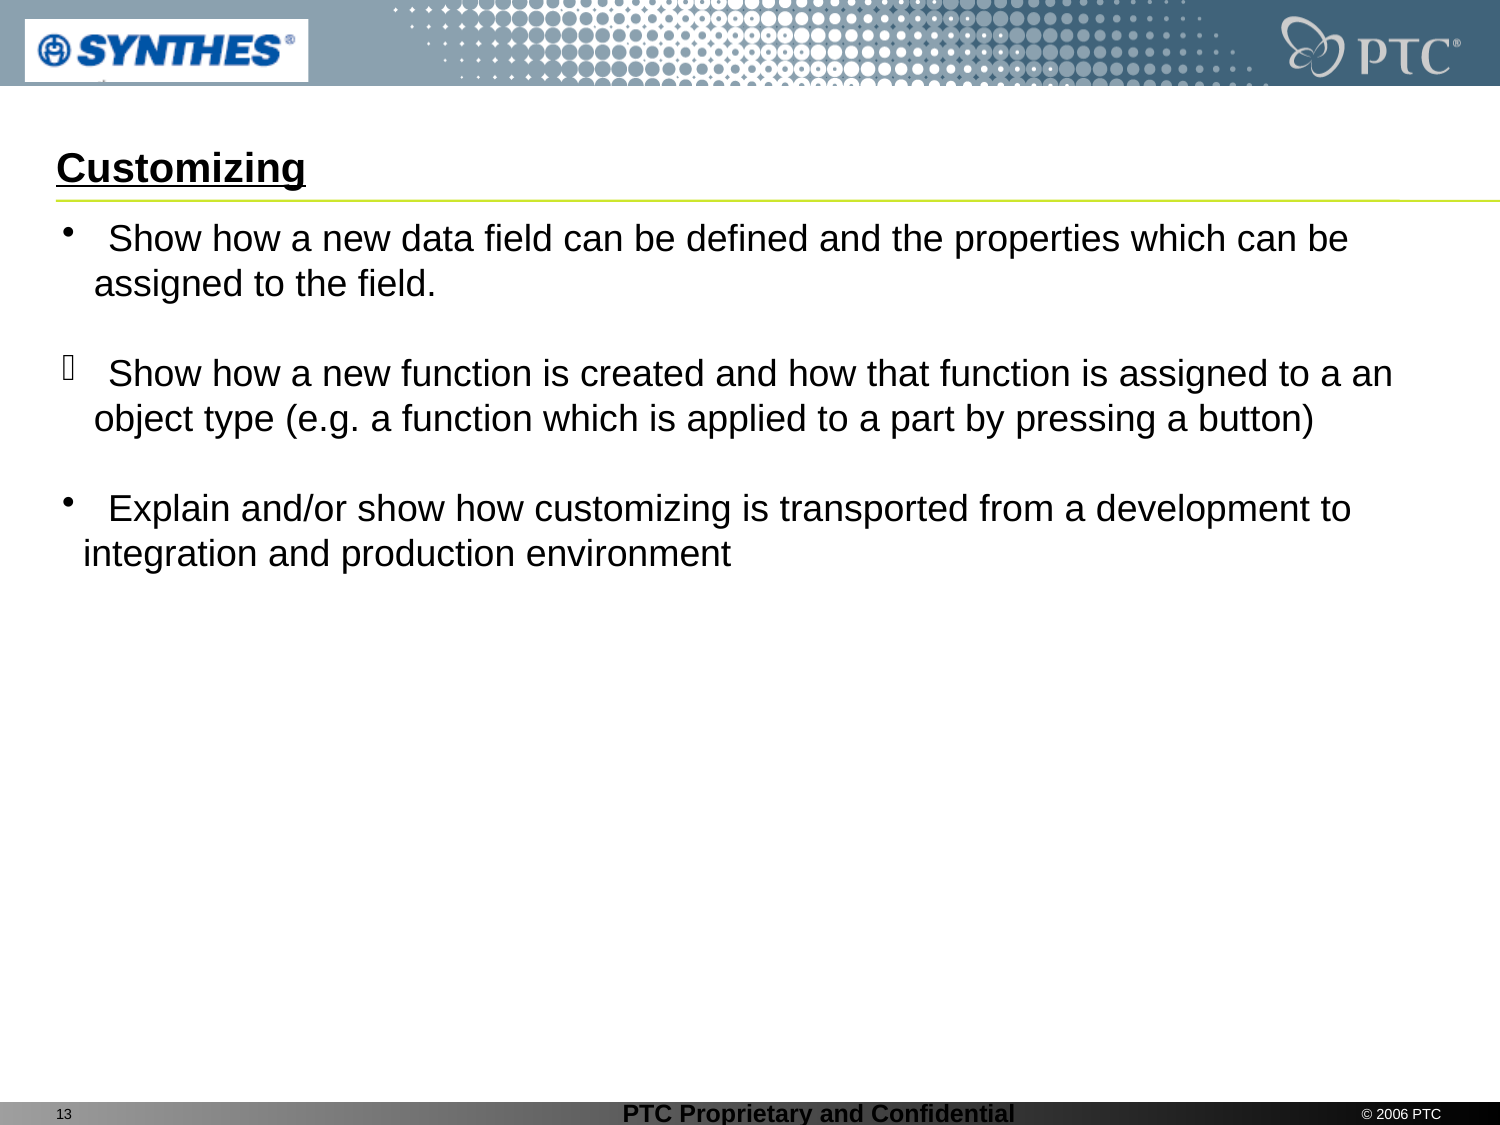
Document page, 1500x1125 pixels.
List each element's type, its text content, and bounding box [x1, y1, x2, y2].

footer © 2006 PTC [1345, 1104, 1442, 1123]
picture [0, 0, 1500, 86]
text_box Show how a new data field can be defined and the properties which can be assigned to the field. Show how a new function is created and how that function is assigned to a an object type (e.g. a function which is applied to a part by pressing a button) Explain and/or show how customizing is transported from a development to integration and production environment [47, 214, 1420, 575]
title Customizing [55, 127, 1442, 191]
slide_number 13 [55, 1104, 130, 1123]
